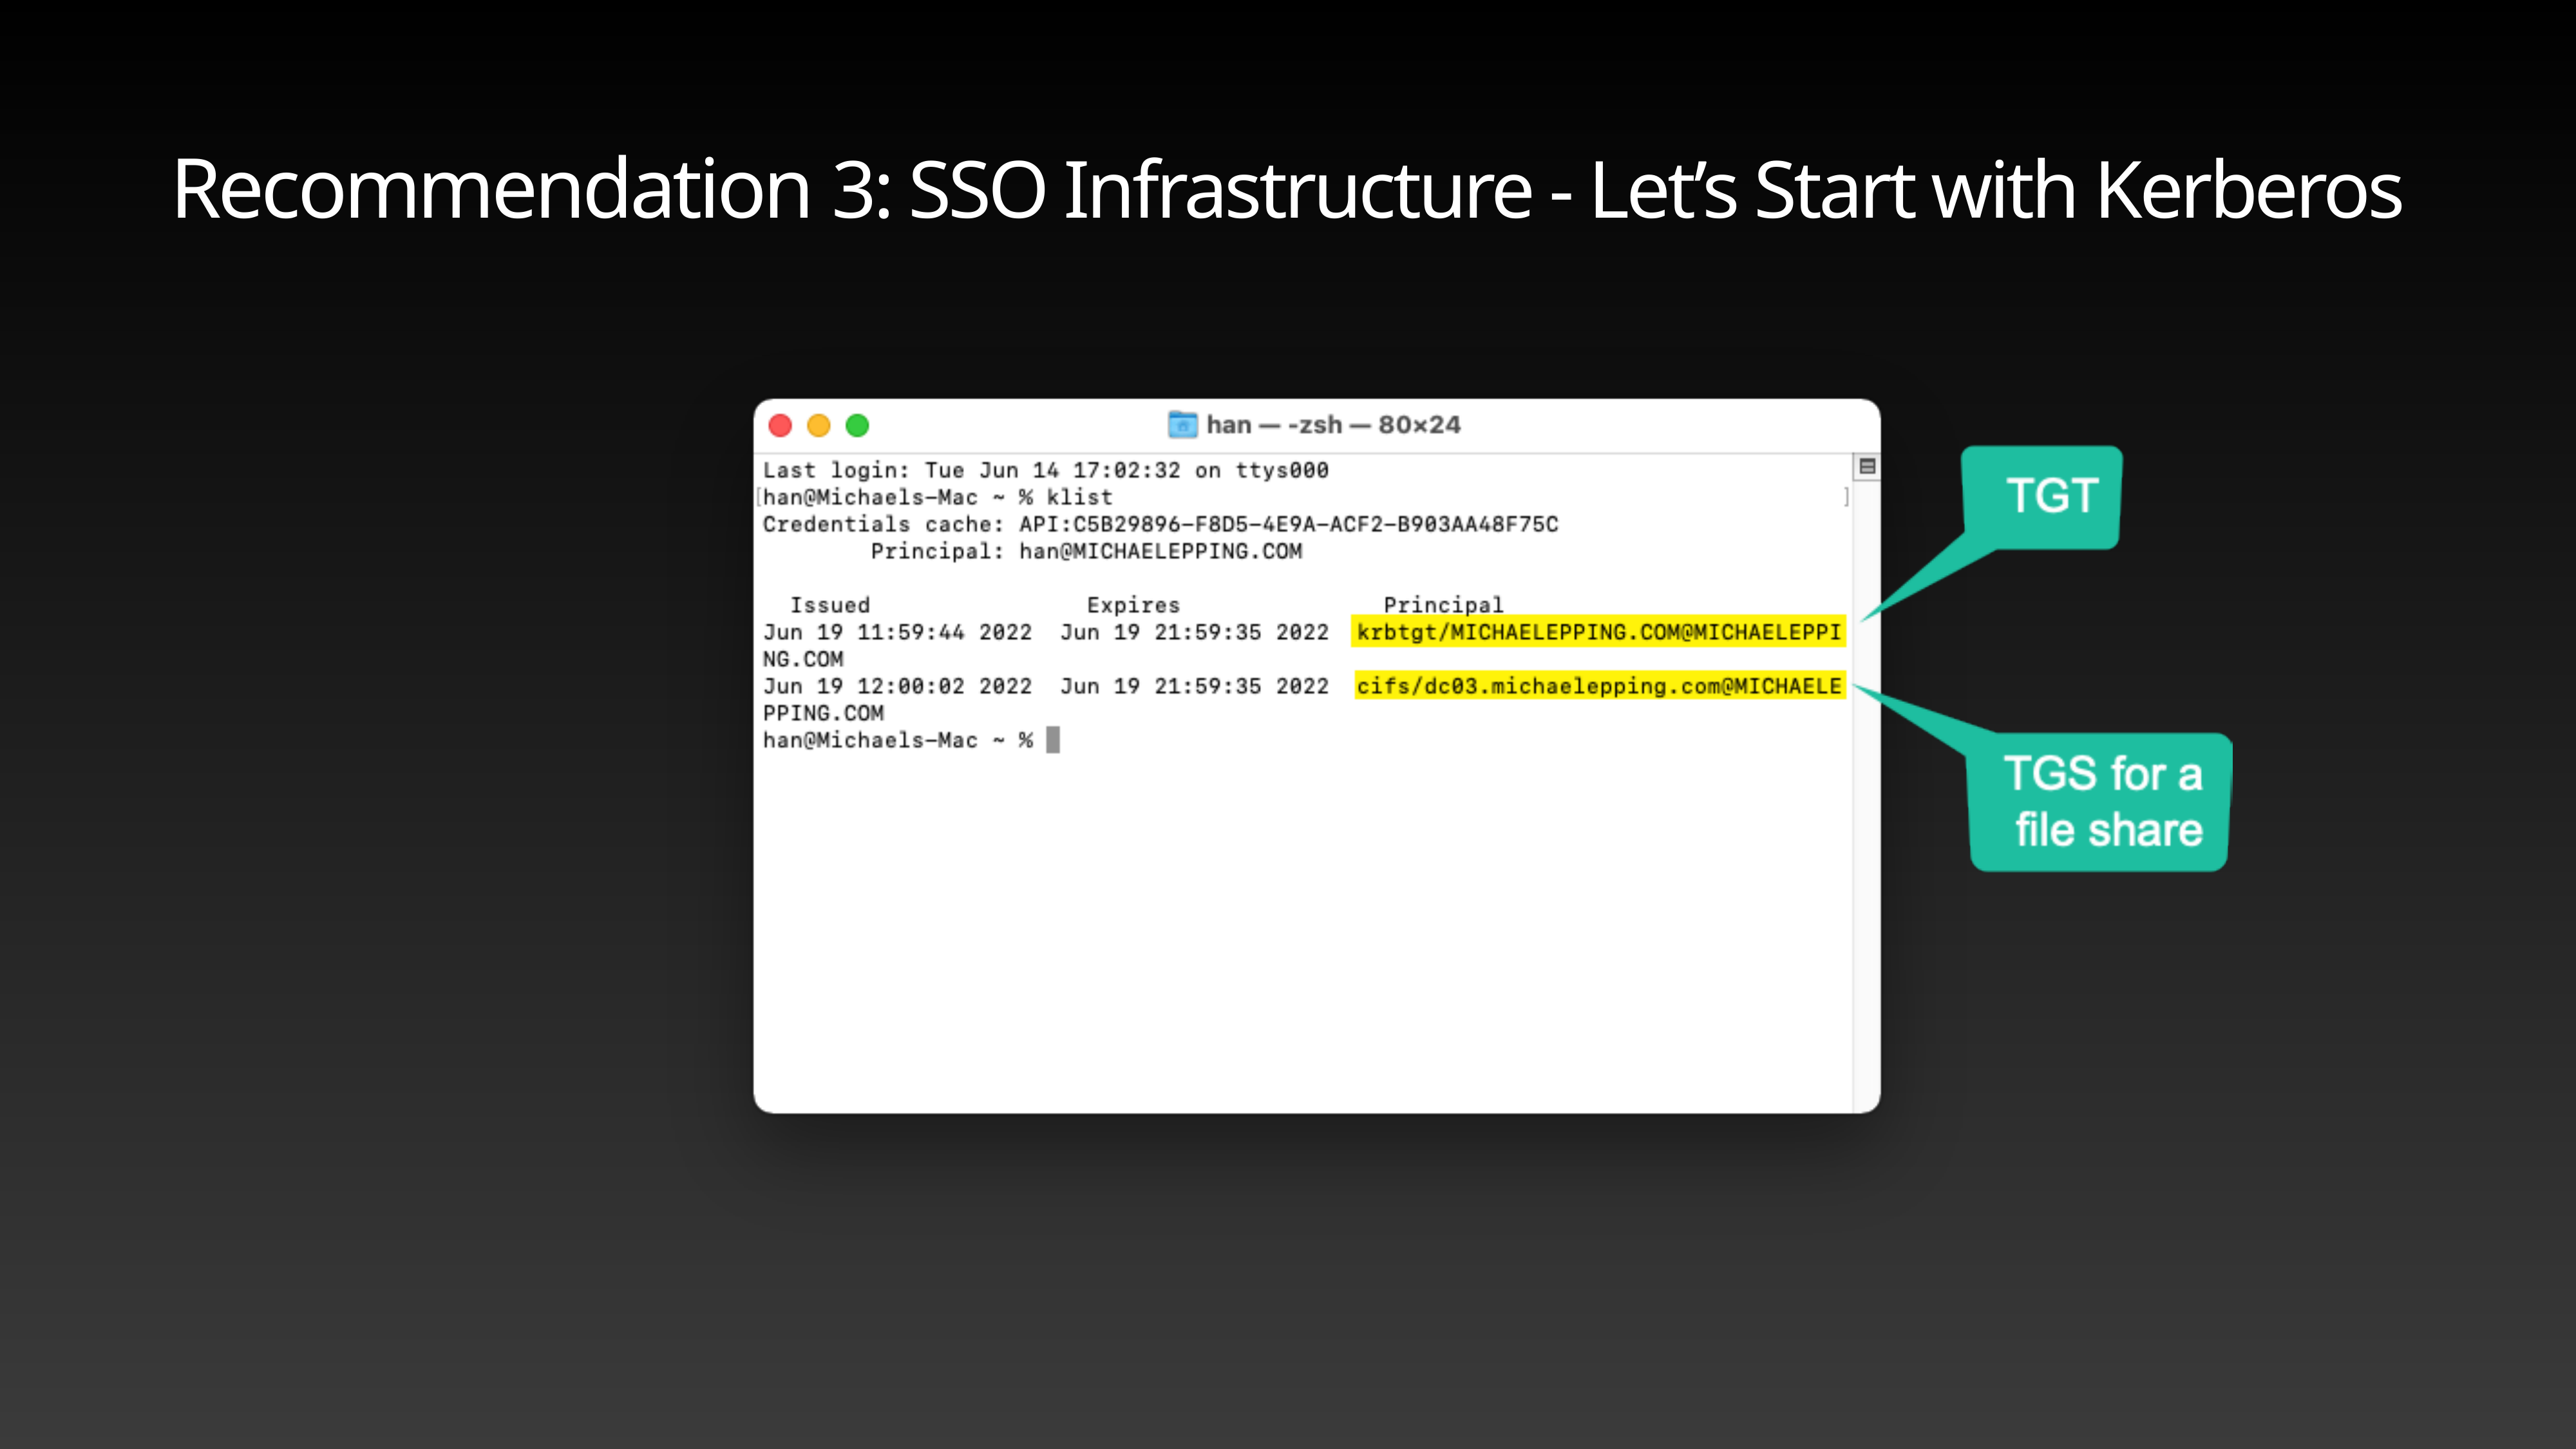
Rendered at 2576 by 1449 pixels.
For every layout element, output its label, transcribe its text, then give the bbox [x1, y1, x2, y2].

picture [645, 325, 2233, 1258]
title Recommendation 3: SSO Infrastructure - Let’s Start with Kerberos [133, 74, 2443, 240]
